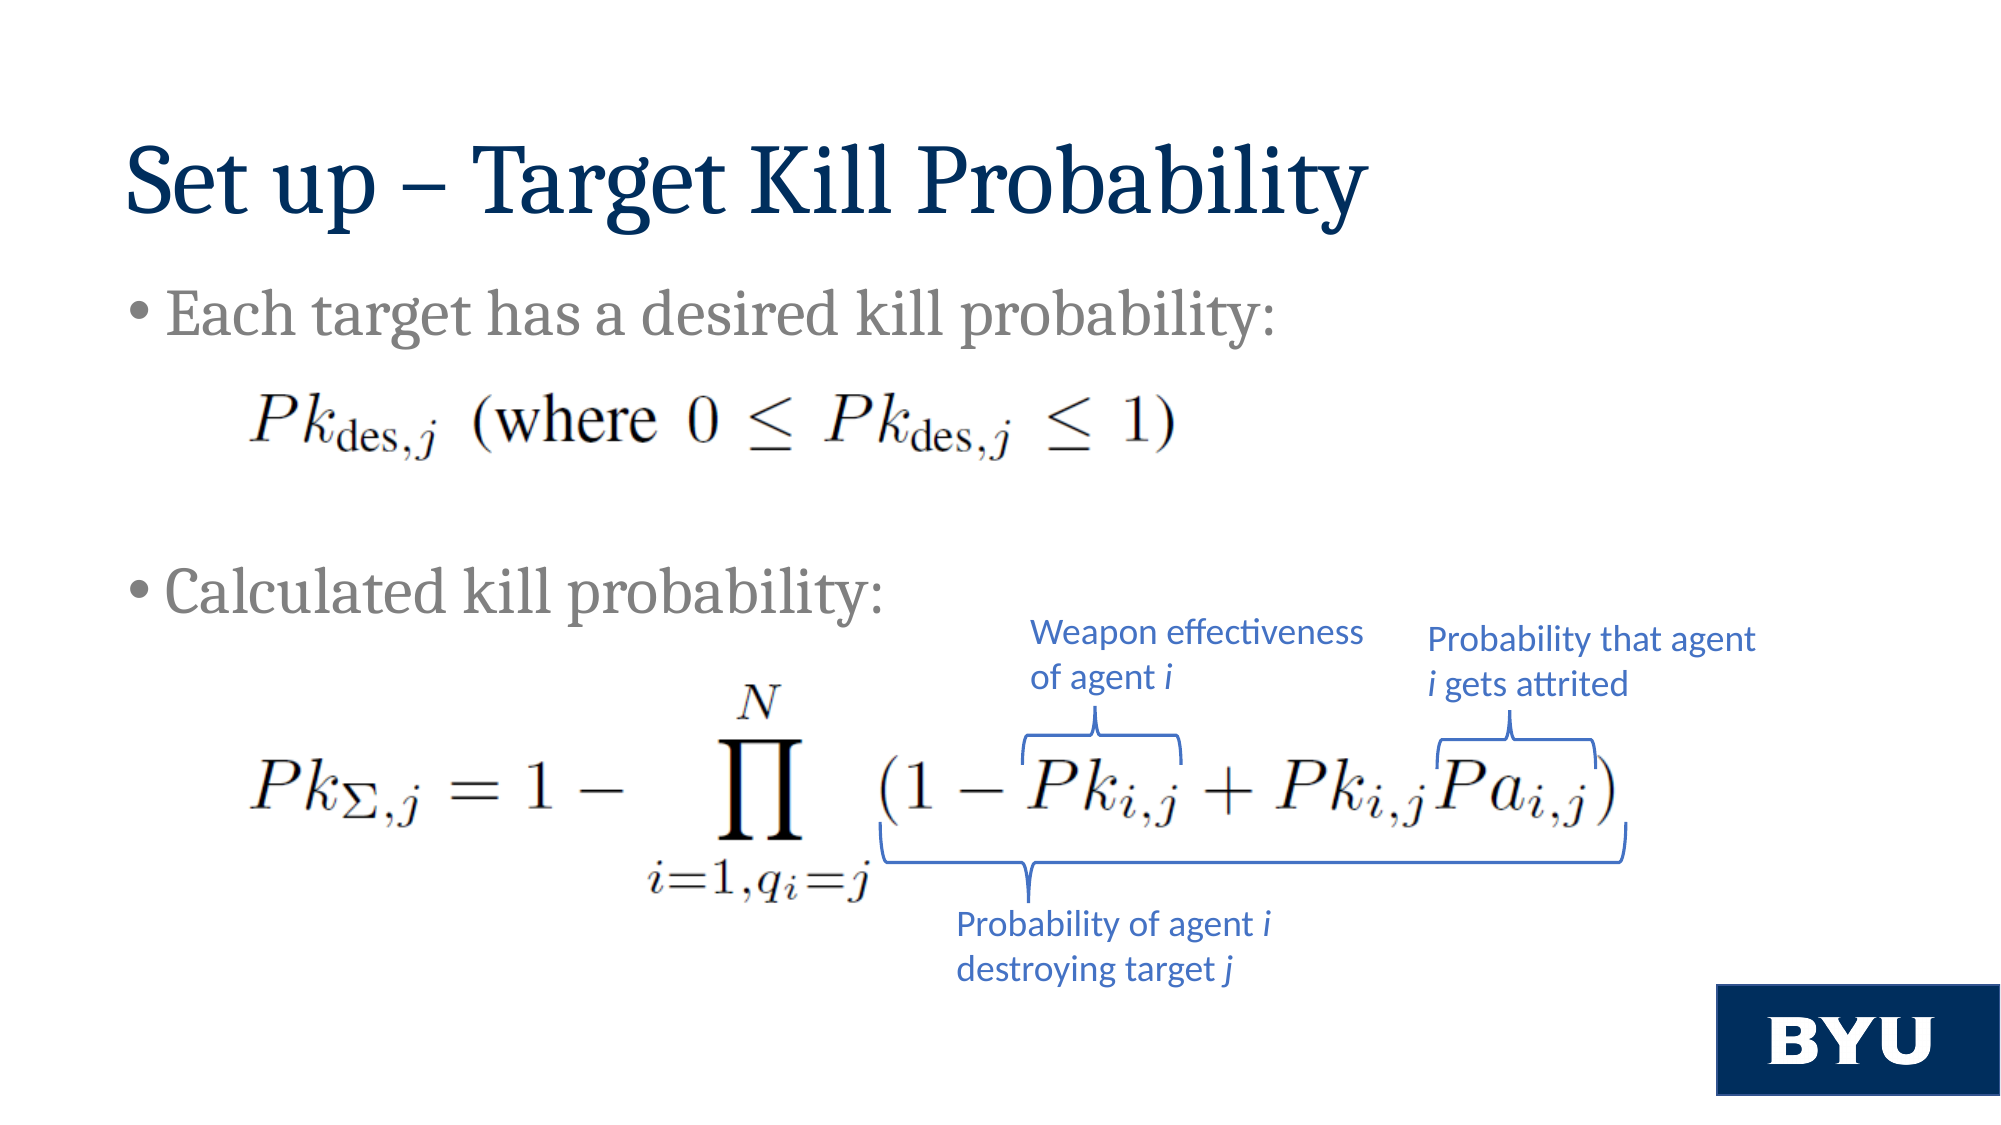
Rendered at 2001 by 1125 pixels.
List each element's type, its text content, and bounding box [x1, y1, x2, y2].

text_box Weapon effectiveness of agent i [1015, 599, 1388, 655]
text_box Probability that agent i gets attrited [1412, 606, 1786, 712]
picture [1767, 1017, 1935, 1065]
picture [241, 381, 1178, 470]
text_box Probability of agent i destroying target j [941, 925, 1349, 997]
title Set up – Target Kill Probability [112, 112, 1889, 262]
list Each target has a desired kill probability: Calculated kill probability: [112, 262, 1889, 975]
picture [241, 655, 1642, 925]
